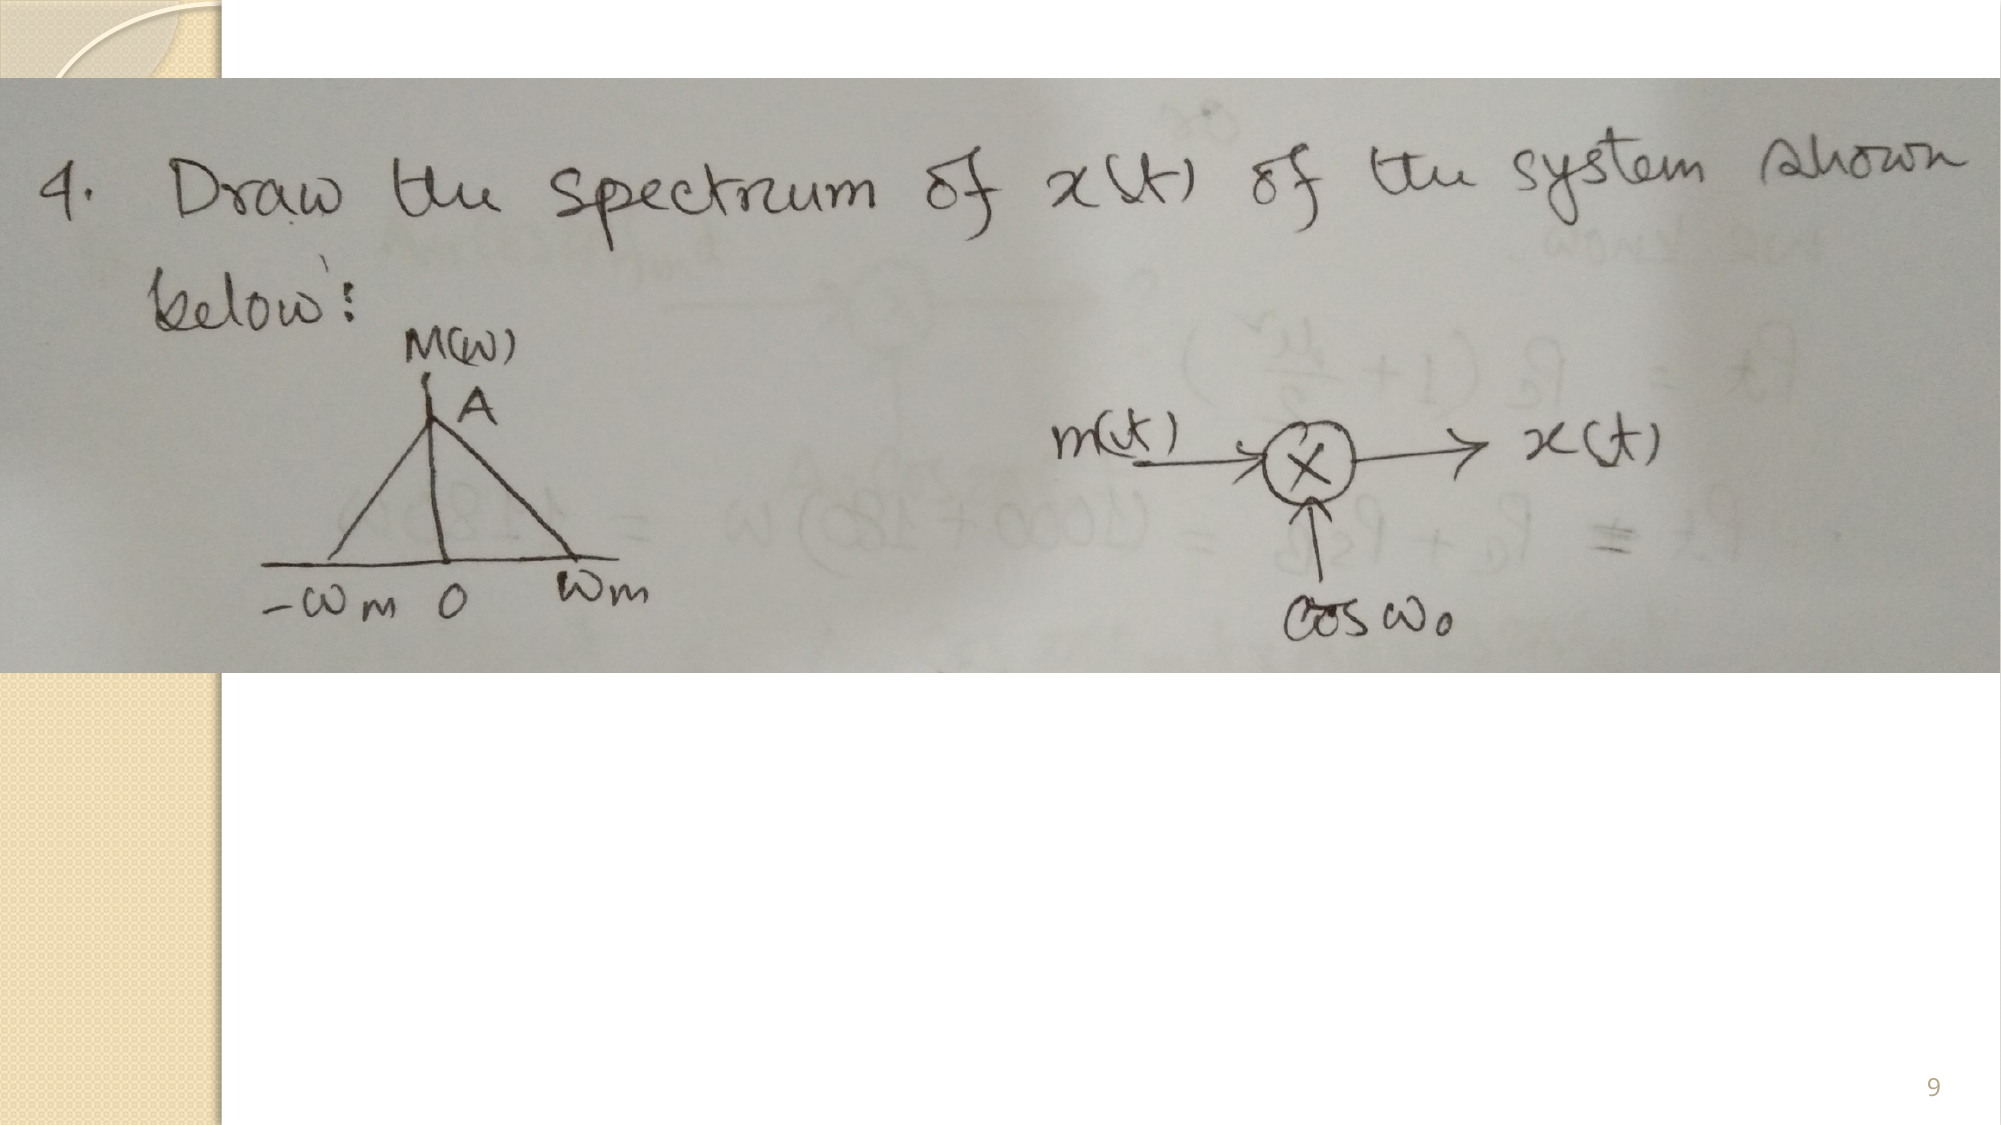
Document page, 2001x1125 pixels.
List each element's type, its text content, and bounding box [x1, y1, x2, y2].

slide_number 9 [1883, 1034, 1984, 1113]
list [0, 78, 2000, 673]
